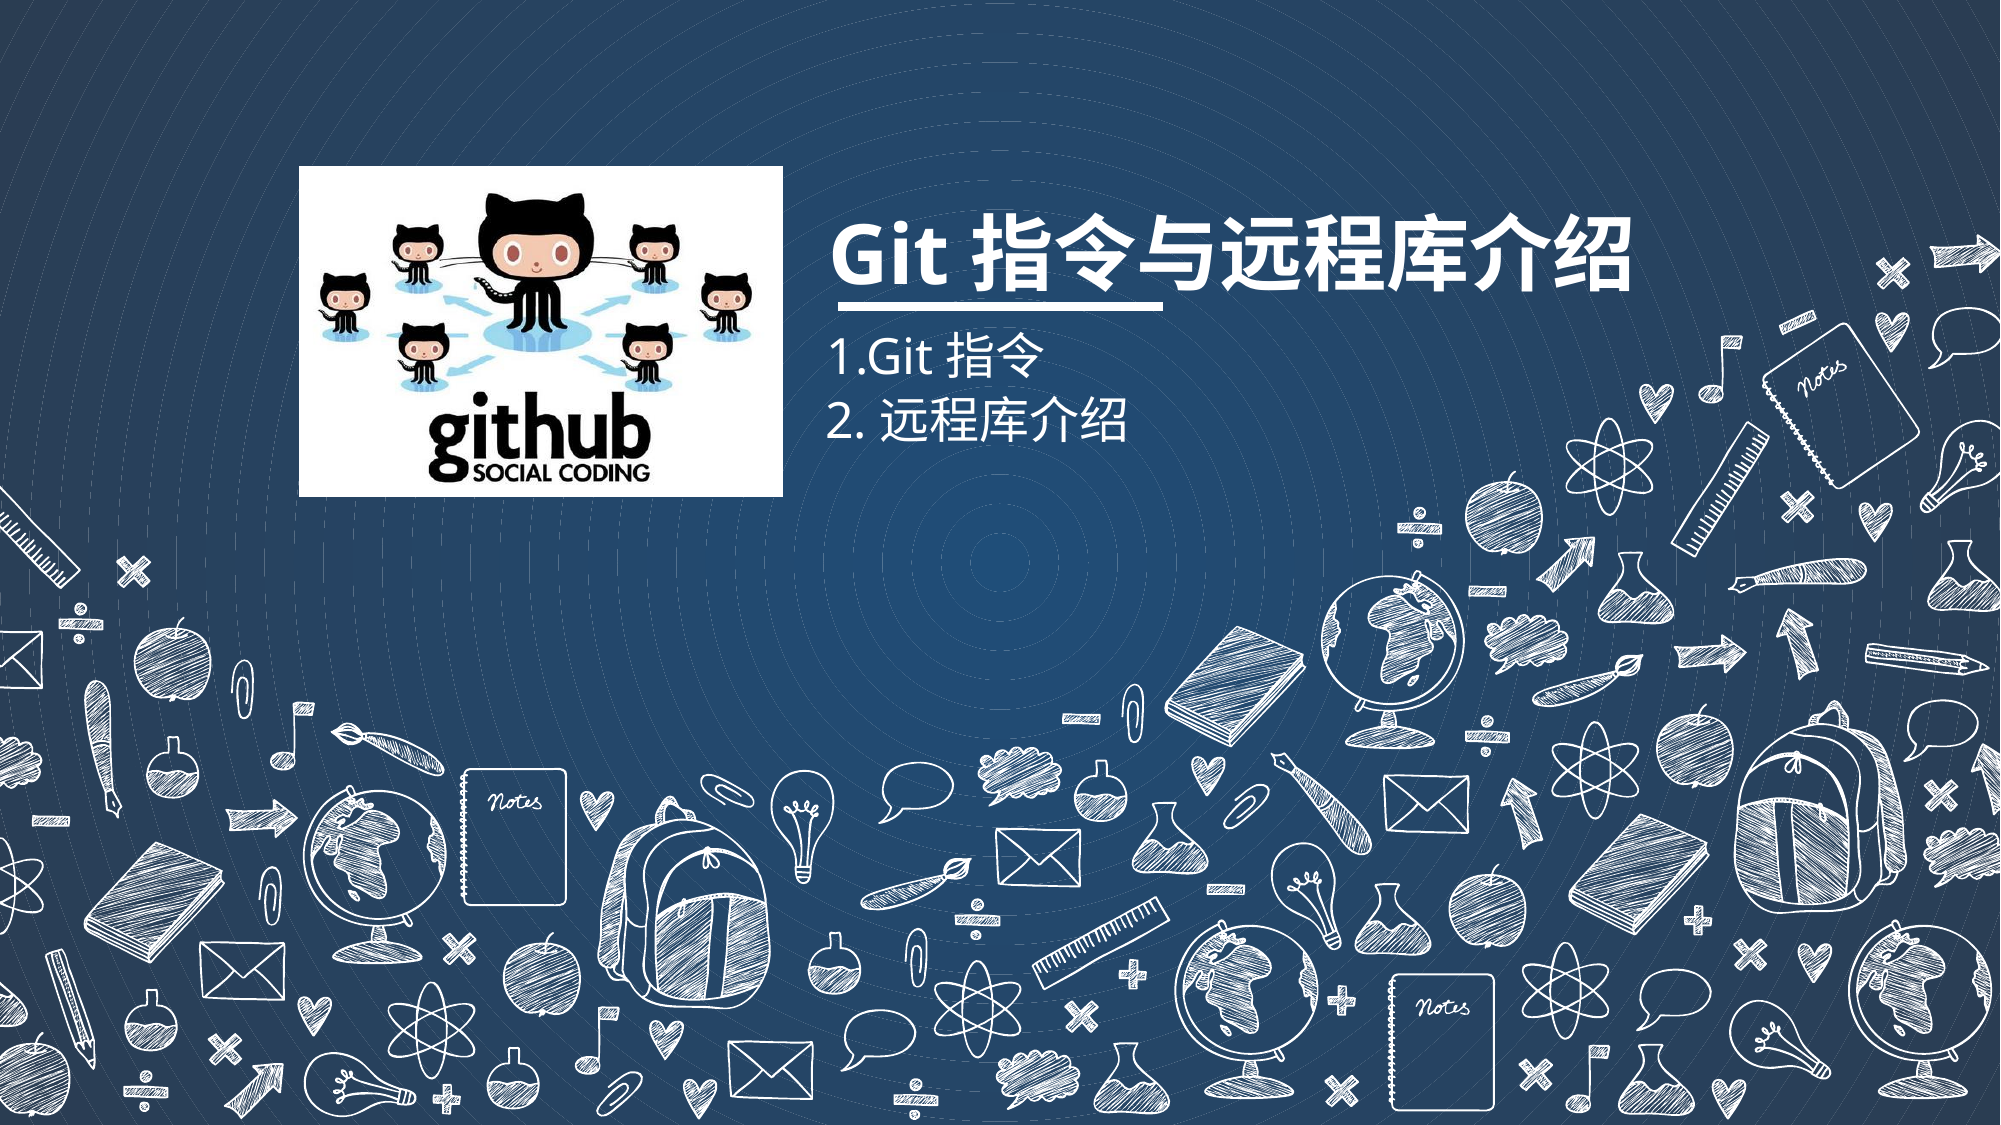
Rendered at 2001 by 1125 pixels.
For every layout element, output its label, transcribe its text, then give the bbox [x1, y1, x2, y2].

picture [299, 166, 783, 497]
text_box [0, 234, 2000, 1121]
text_box Git指令与远程库介绍 [813, 193, 1651, 234]
